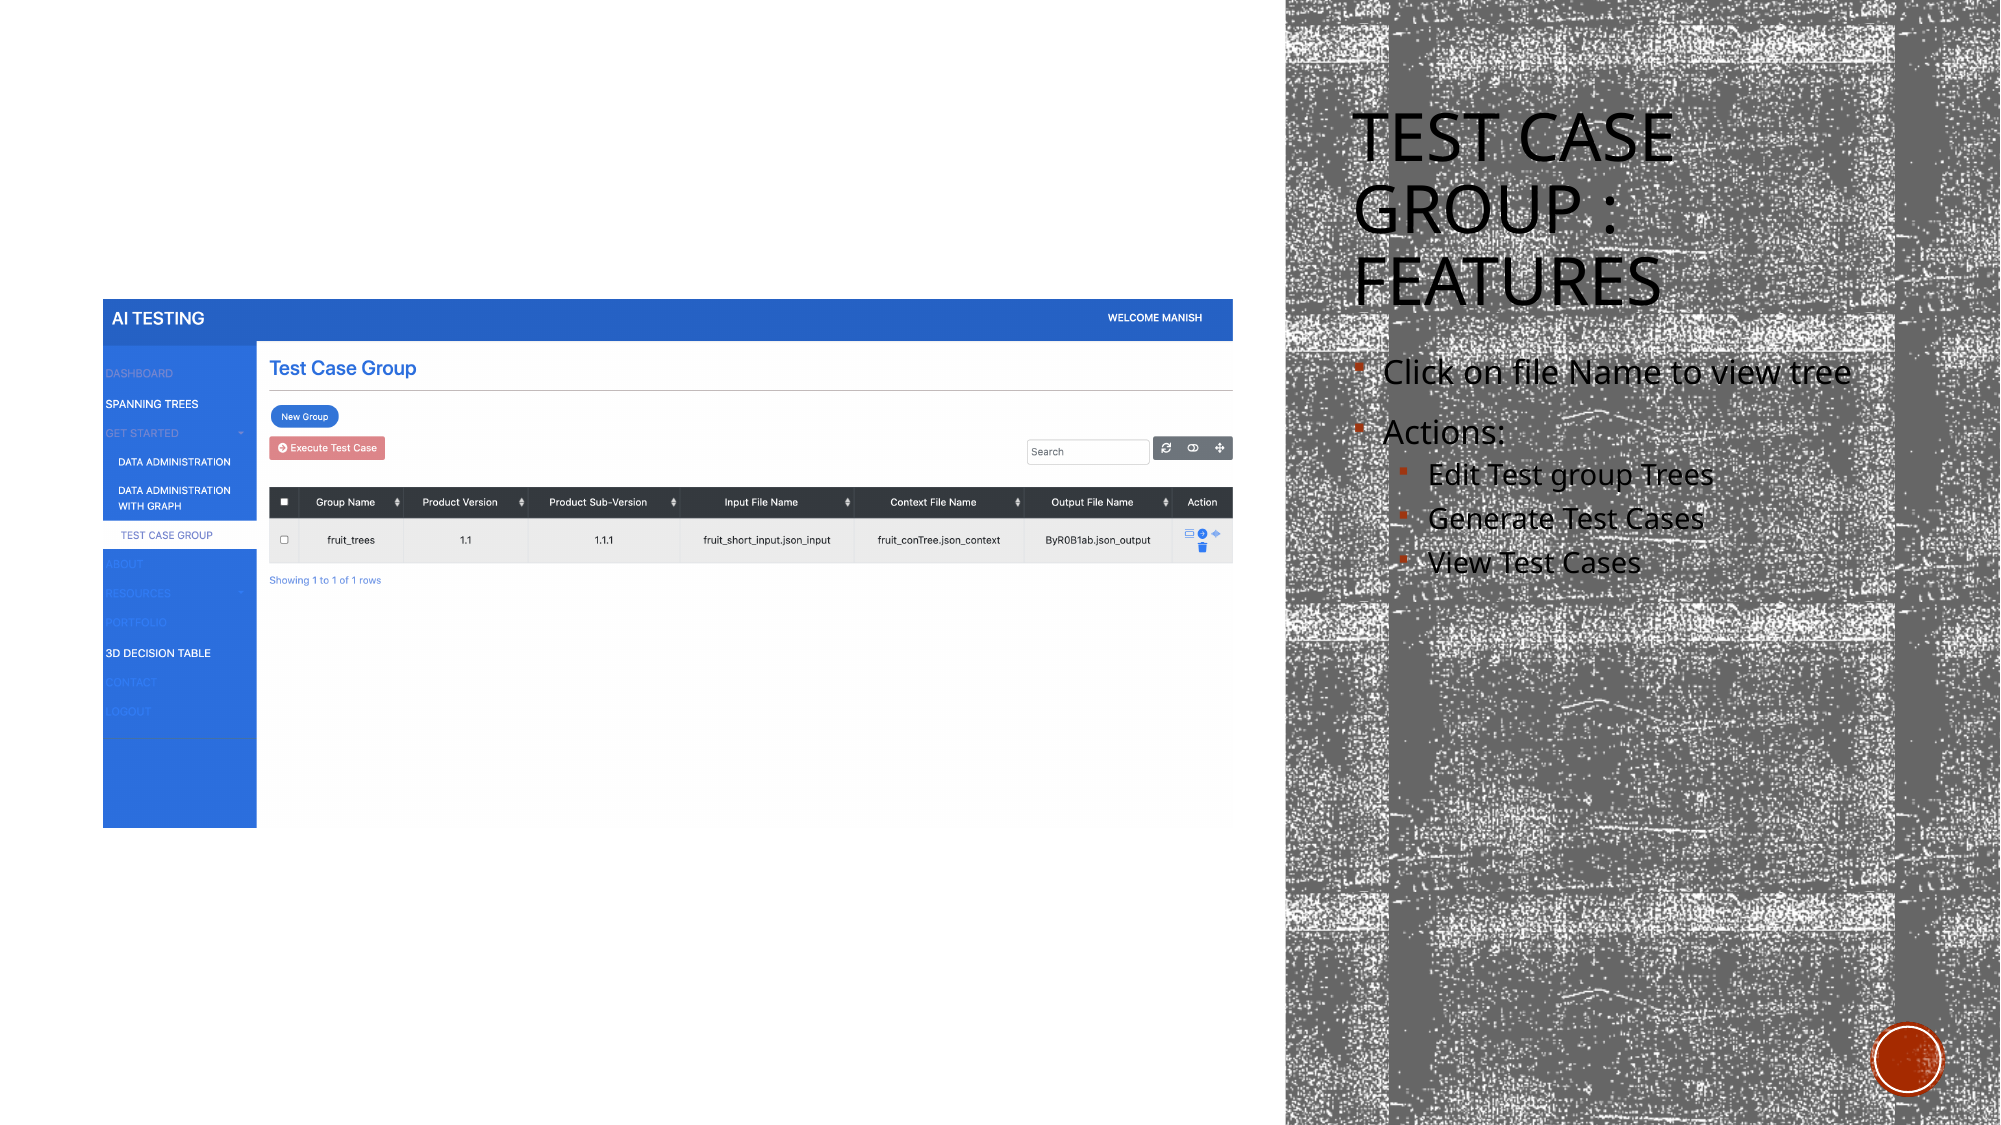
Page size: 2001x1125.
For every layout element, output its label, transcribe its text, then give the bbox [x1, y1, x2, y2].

text_box [1284, 0, 2000, 1125]
title Test case group : features [1338, 79, 1920, 344]
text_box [1872, 1024, 1943, 1096]
picture [104, 299, 1234, 827]
list Click on file Name to view tree Actions: Edit Test group Trees Generate Test Cases View Test Cases [1338, 348, 1920, 1013]
